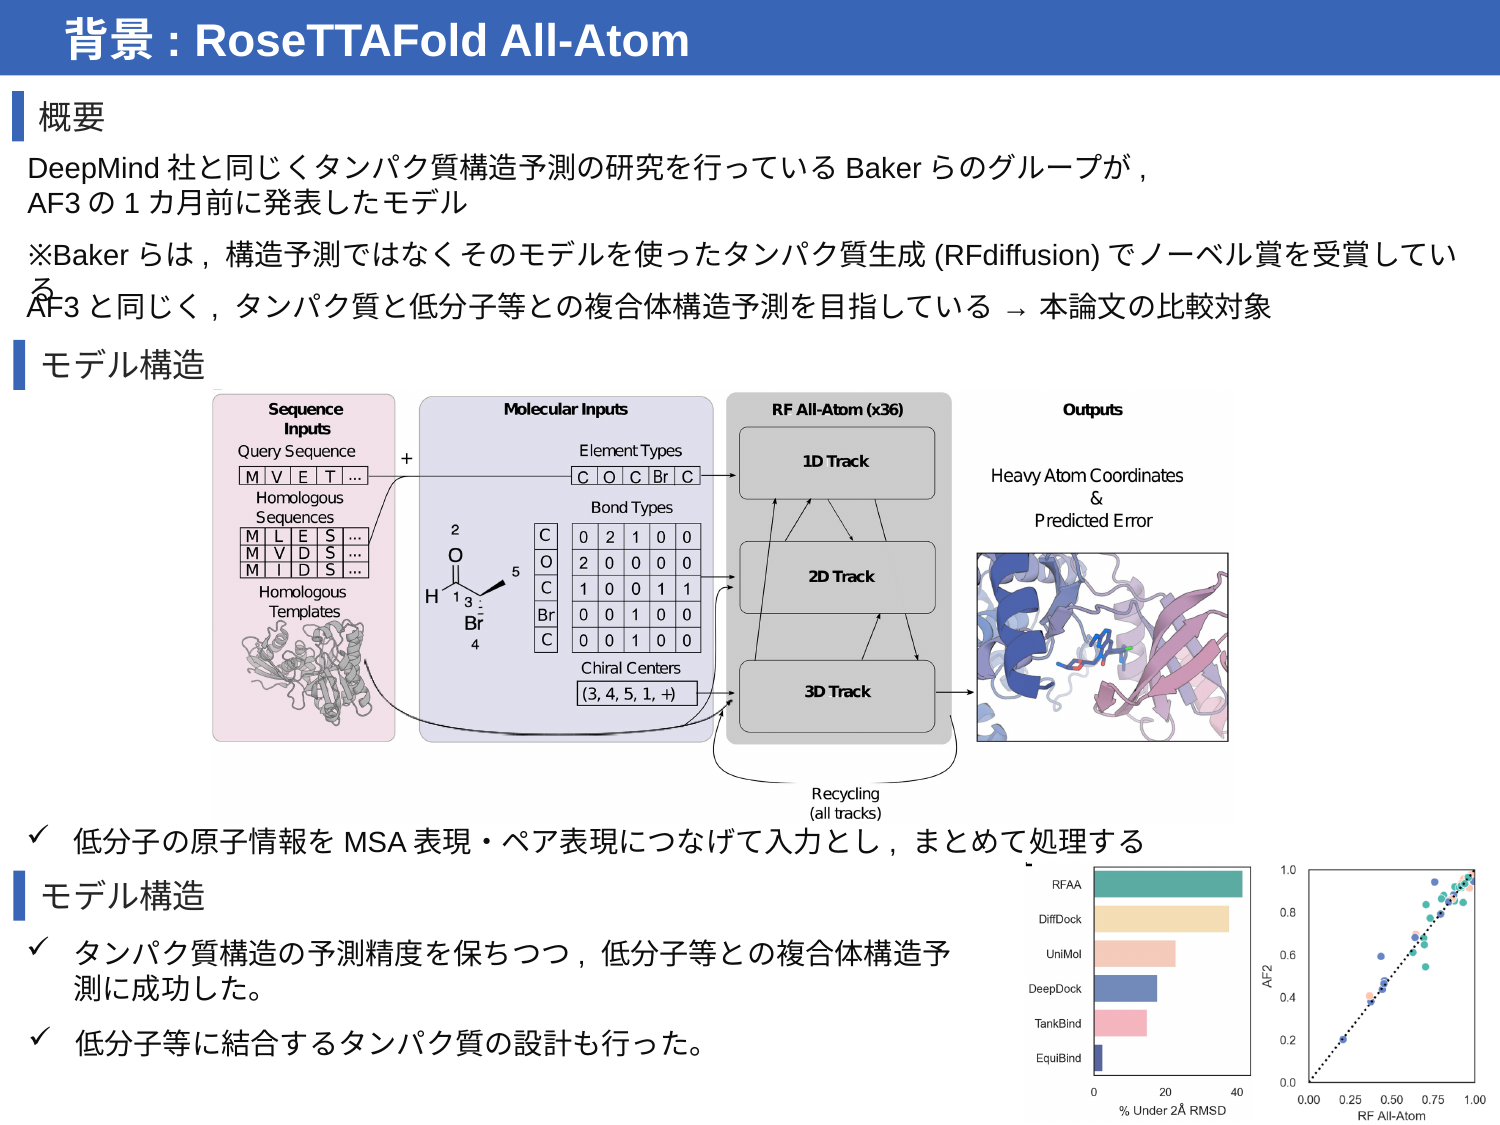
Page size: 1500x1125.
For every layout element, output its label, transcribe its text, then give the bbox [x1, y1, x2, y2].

text_box 概要 [23, 88, 1488, 141]
text_box ※Bakerらは, 構造予測ではなくそのモデルを使ったタンパク質生成(RFdiffusion)でノーベル賞を受賞している [13, 229, 1487, 314]
text_box モデル構造 [1255, 867, 1260, 923]
text_box 低分子の原子情報をMSA表現・ペア表現につなげて入力とし, まとめて処理する [11, 815, 1485, 866]
text_box モデル構造 [25, 337, 1490, 392]
text_box [11, 90, 25, 142]
text_box 低分子等に結合するタンパク質の設計も行った。 [13, 1017, 998, 1068]
text_box タンパク質構造の予測精度を保ちつつ, 低分子等との複合体構造予測に成功した。 [11, 927, 996, 1013]
picture [1260, 862, 1490, 1125]
picture [1025, 862, 1255, 1122]
text_box [12, 870, 26, 922]
text_box [12, 339, 26, 391]
text_box 背景: RoseTTAFold All-Atom [0, 0, 1500, 76]
text_box AF3と同じく, タンパク質と低分子等との複合体構造予測を目指している → 本論文の比較対象 [11, 281, 1485, 332]
picture [210, 389, 1235, 824]
text_box モデル構造 [25, 867, 1025, 923]
text_box DeepMind社と同じくタンパク質構造予測の研究を行っているBakerらのグループが, AF3の1カ月前に発表したモデル [12, 141, 1500, 227]
